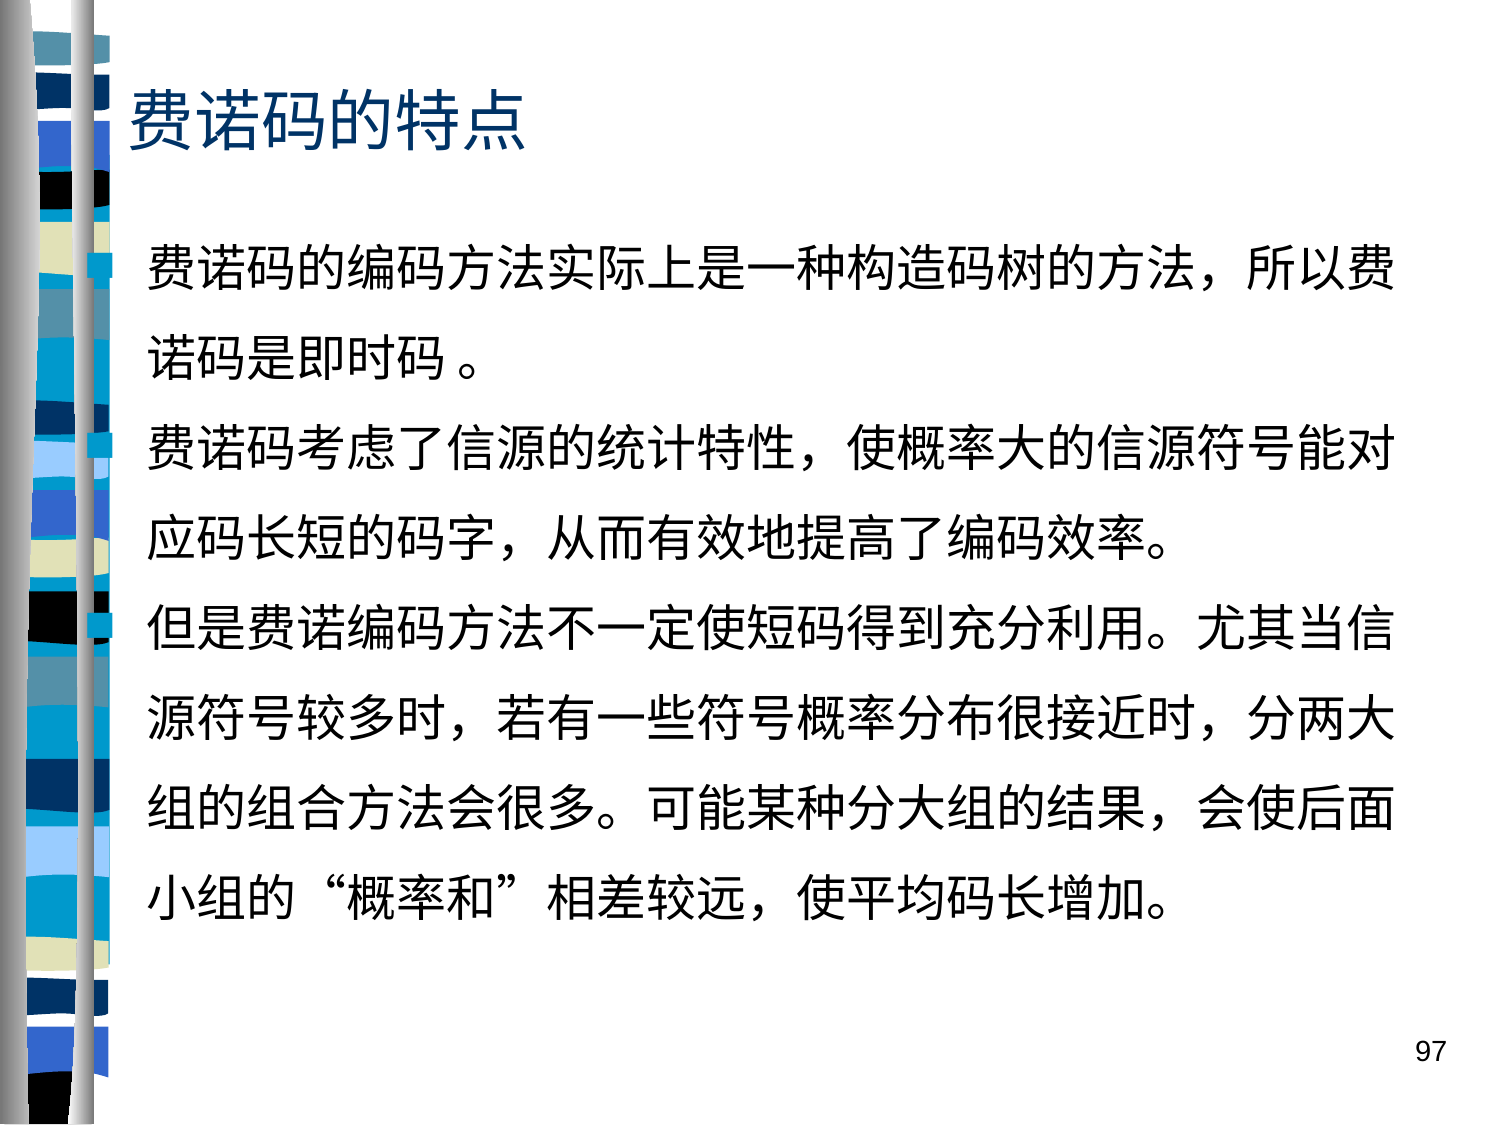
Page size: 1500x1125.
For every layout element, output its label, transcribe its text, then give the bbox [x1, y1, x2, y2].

title 费诺码的特点 [112, 25, 1388, 199]
list 费诺码的编码方法实际上是一种构造码树的方法，所以费诺码是即时码 。 费诺码考虑了信源的统计特性，使概率大的信源符号能对应码长短的码字，从而有效地提高了编码效率。 但是费诺编码方法不一定使短码得到充分利用。尤其当信源符号较多时，若有一些符号概率分布很接近时，分两大组的组合方法会很多。可能某种分大组的结果，会使后面小组的“概率和”相差较远，使平均码长增加。 [75, 199, 1425, 1005]
slide_number 97 [1149, 1024, 1463, 1101]
